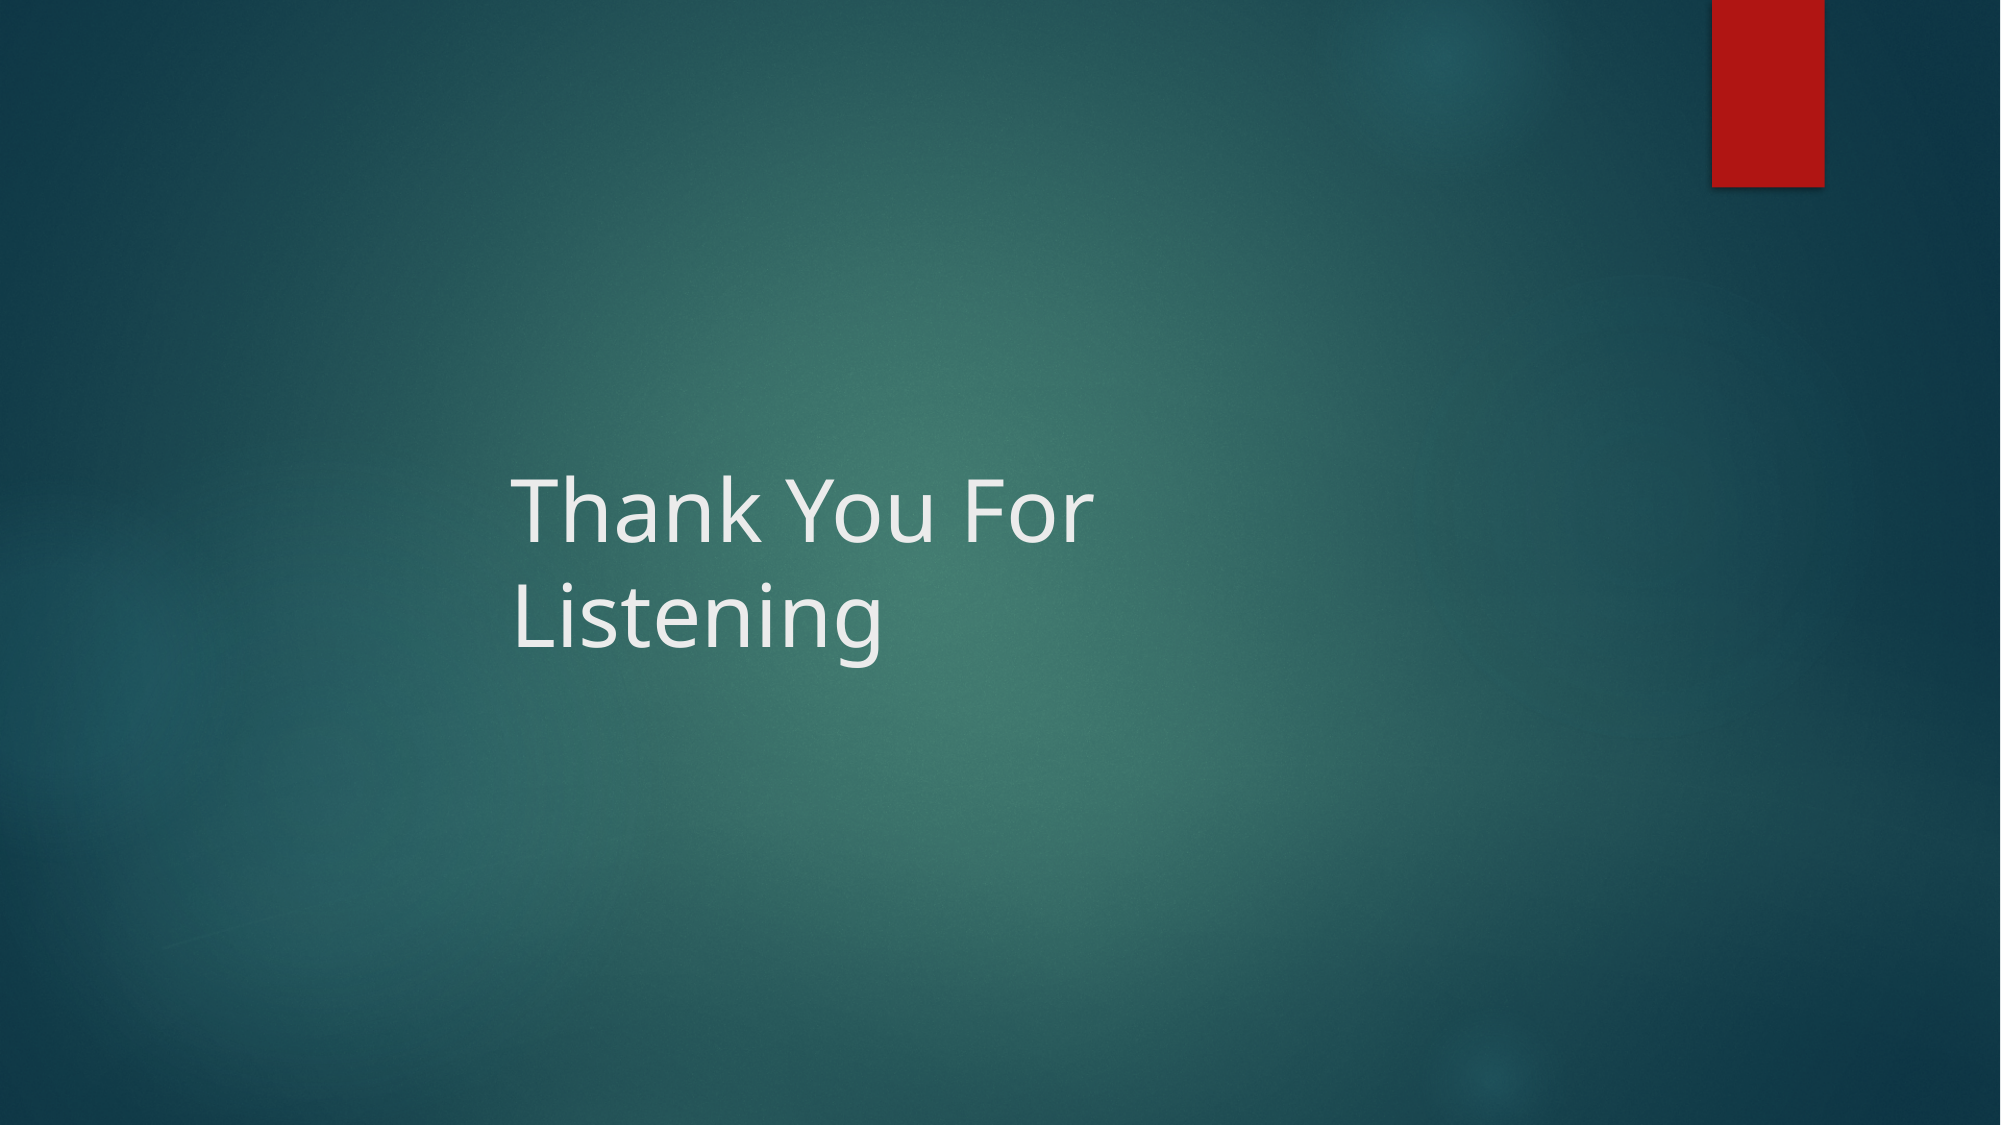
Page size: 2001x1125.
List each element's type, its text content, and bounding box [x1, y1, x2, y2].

picture [0, 0, 2001, 1125]
text_box Thank You For Listening [495, 447, 1505, 678]
